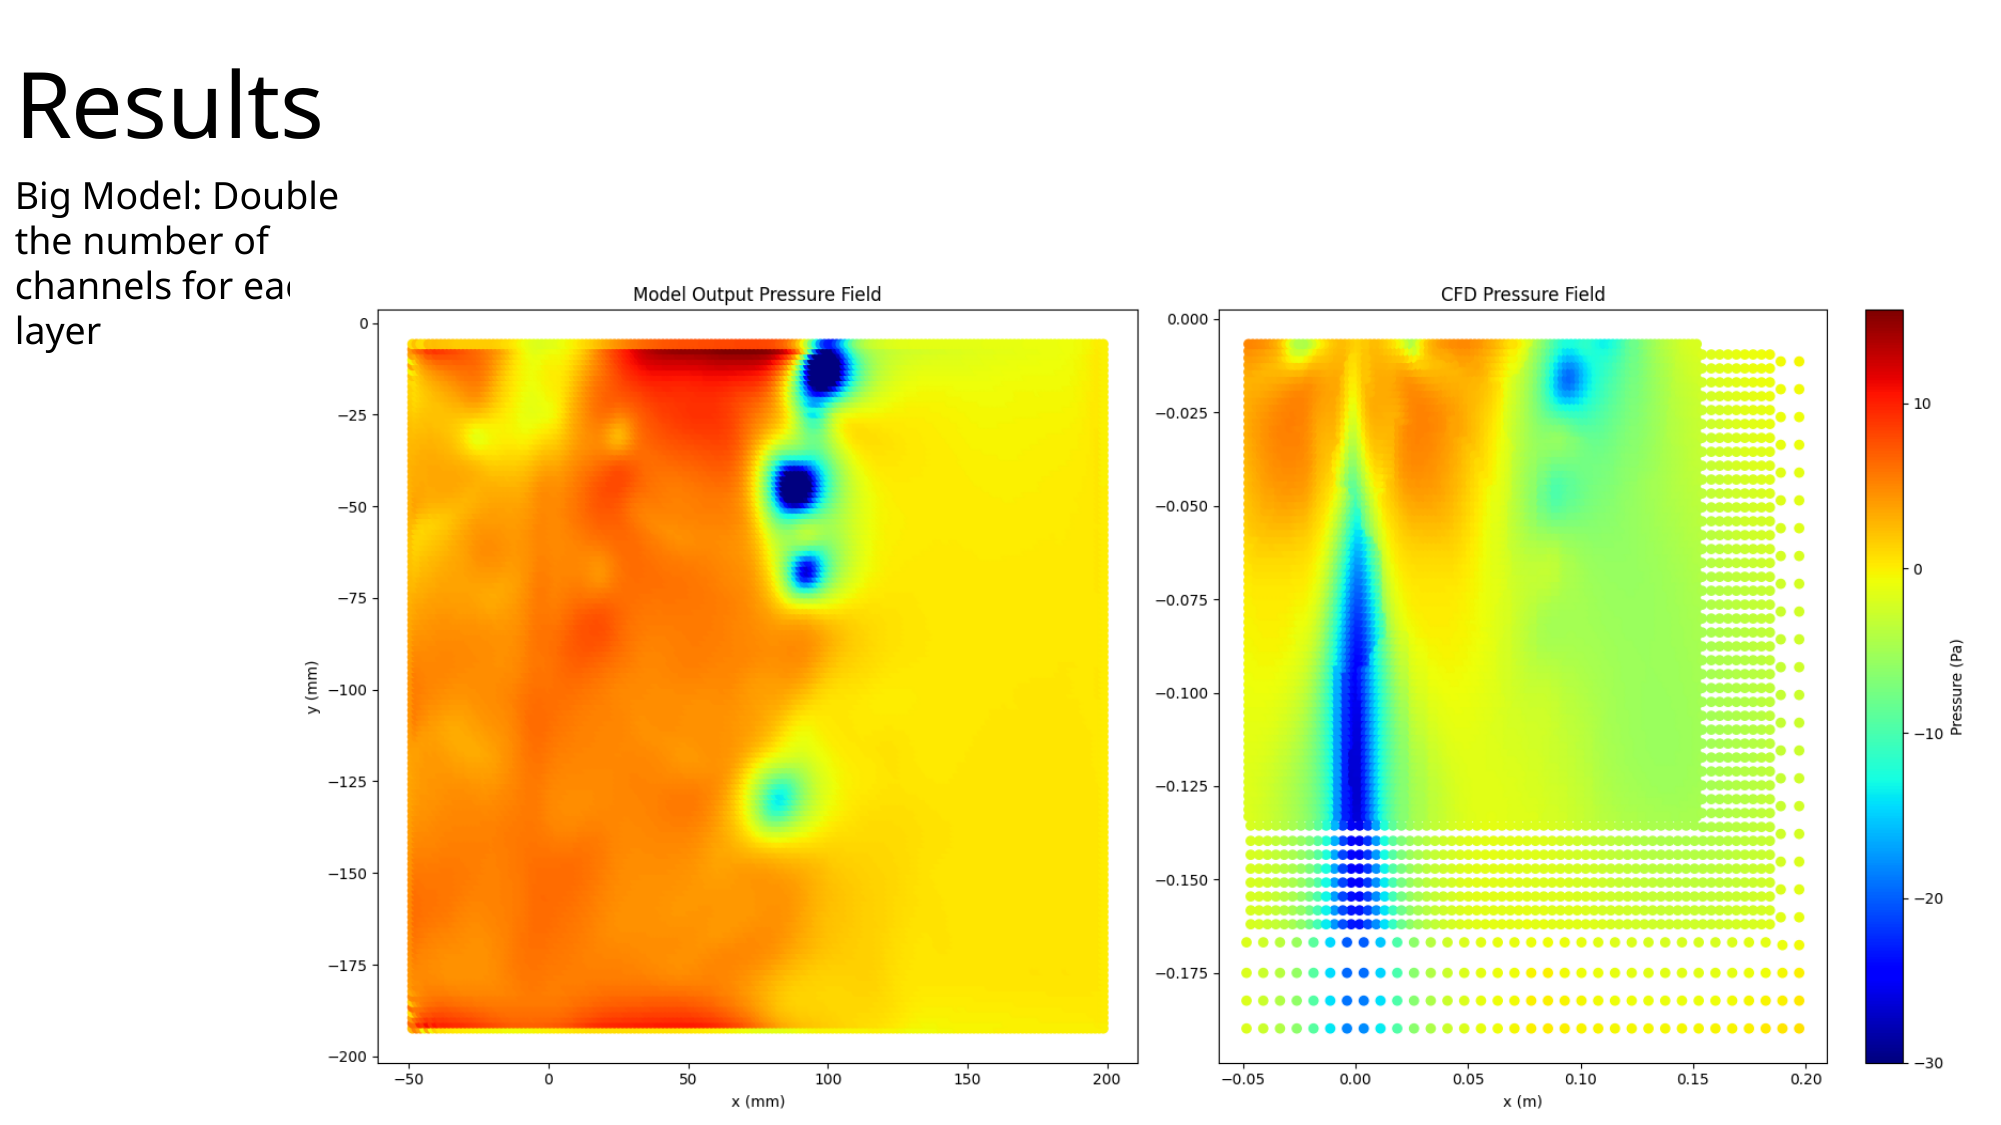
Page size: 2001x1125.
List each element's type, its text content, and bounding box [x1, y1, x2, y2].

title Results [0, 0, 1725, 218]
text_box Big Model: Double the number of channels for each layer [0, 164, 408, 360]
picture [290, 269, 2000, 1125]
